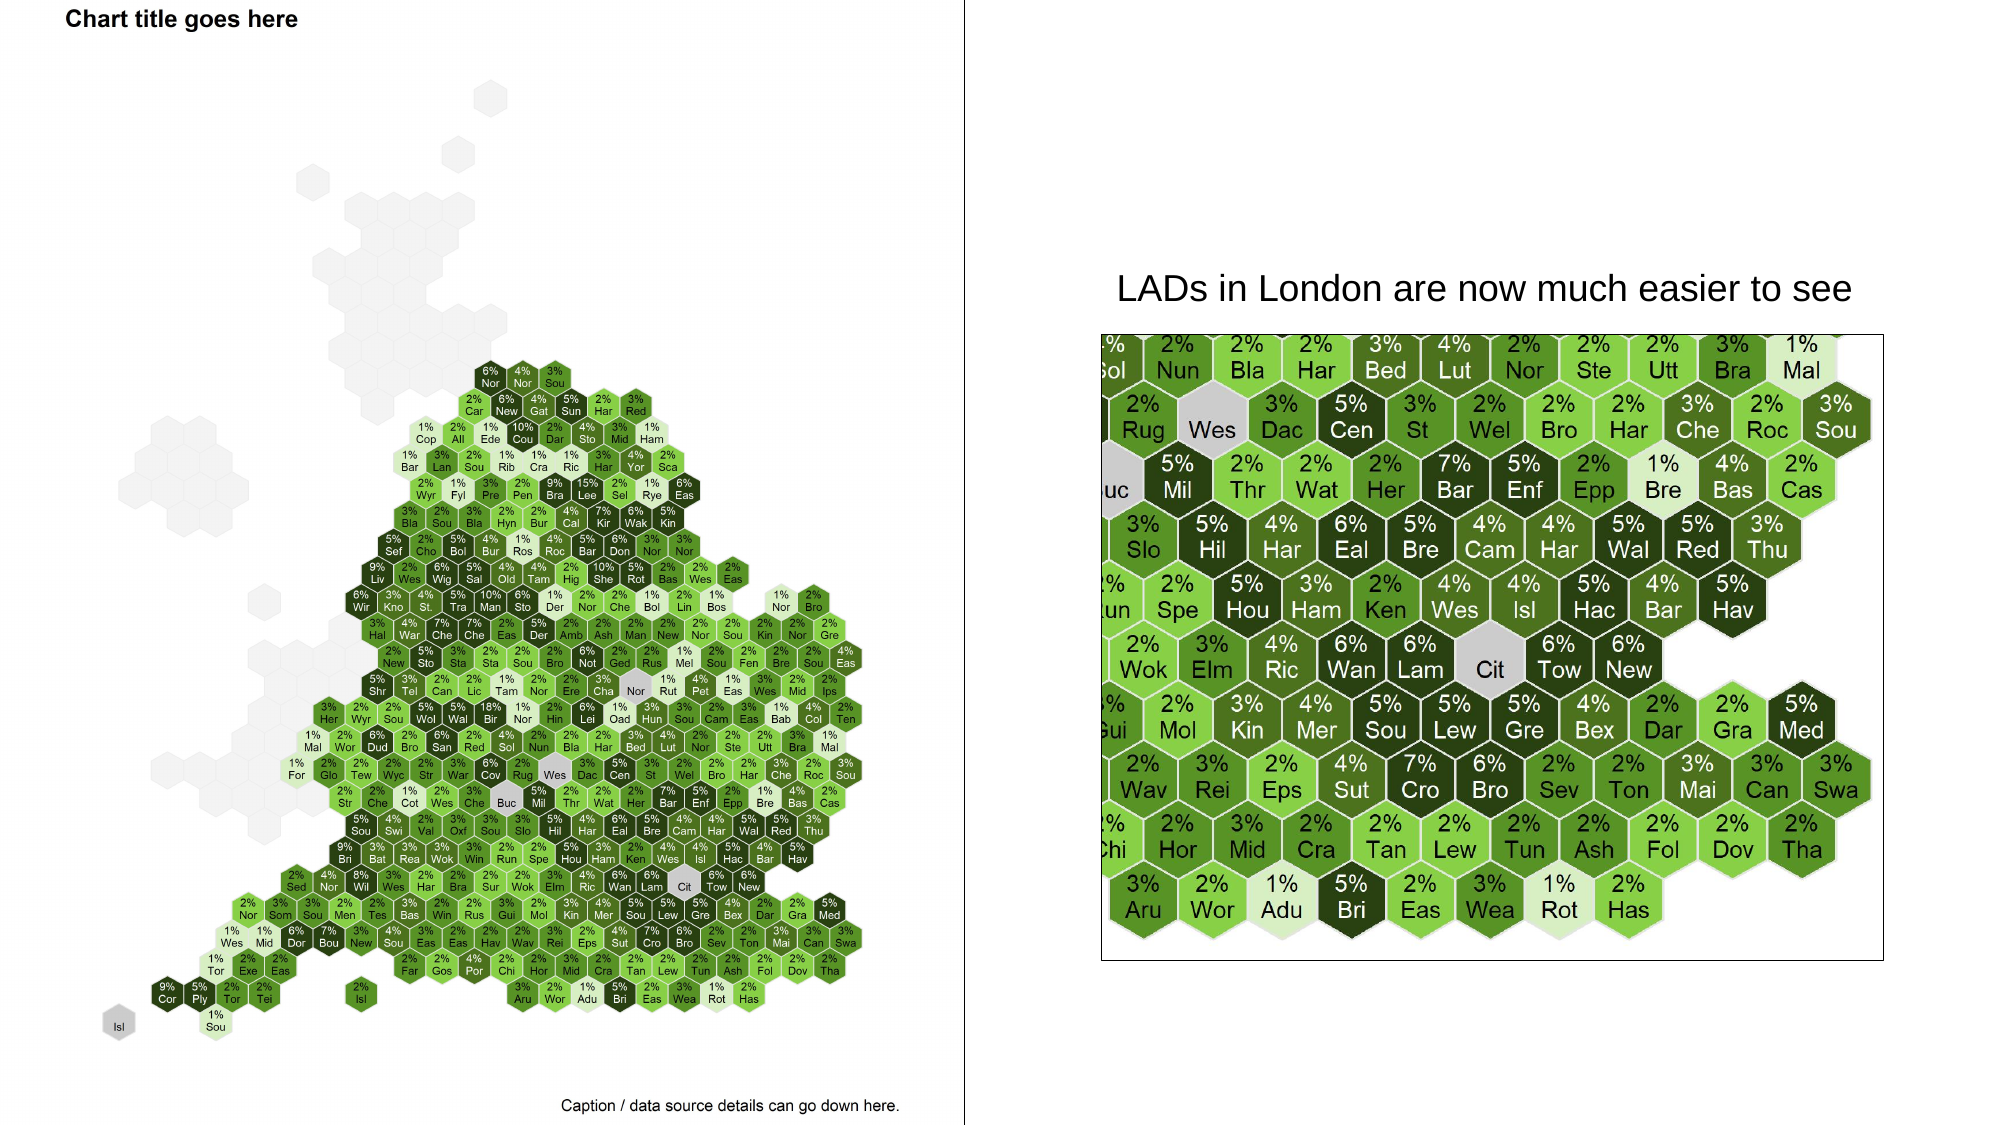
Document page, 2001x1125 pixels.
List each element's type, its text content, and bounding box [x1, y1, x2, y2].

text_box LADs in London are now much easier to see [1101, 257, 1883, 317]
picture [1101, 334, 1883, 960]
picture [0, 0, 965, 1125]
